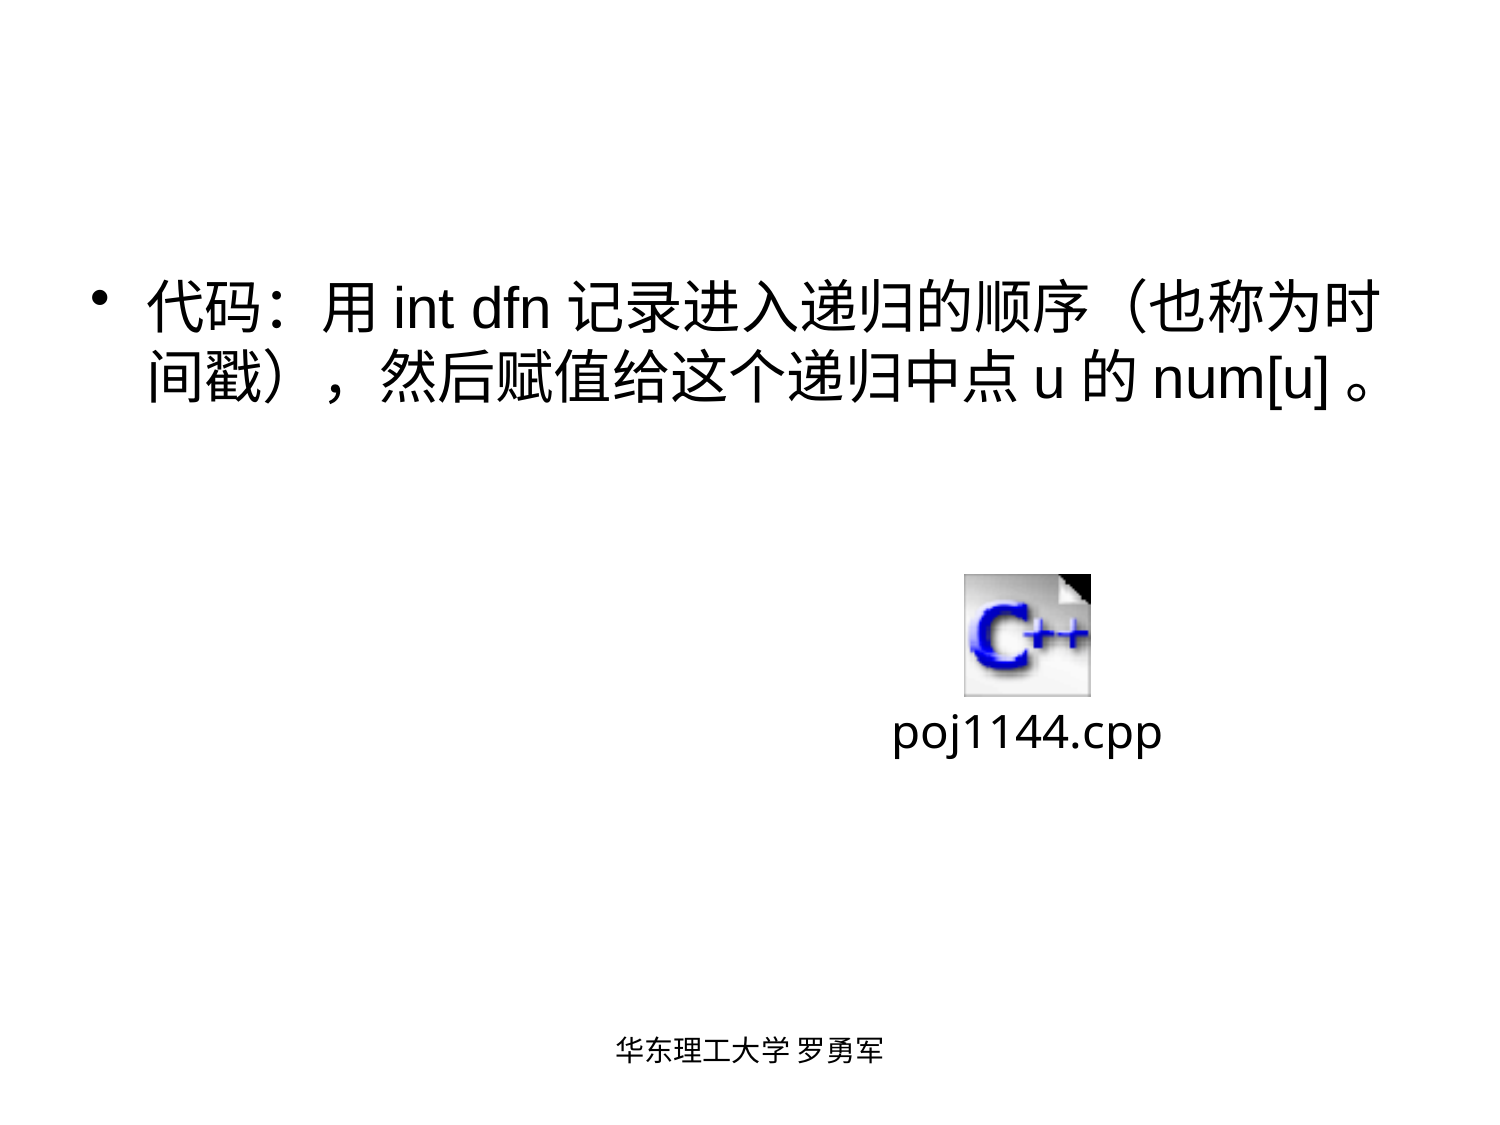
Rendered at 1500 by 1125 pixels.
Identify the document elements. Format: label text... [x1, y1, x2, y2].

list 代码：用int dfn记录进入递归的顺序（也称为时间戳），然后赋值给这个递归中点u的num[u]。 [75, 262, 1425, 1005]
footer 华东理工大学 罗勇军 [512, 1024, 988, 1103]
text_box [856, 574, 1200, 781]
